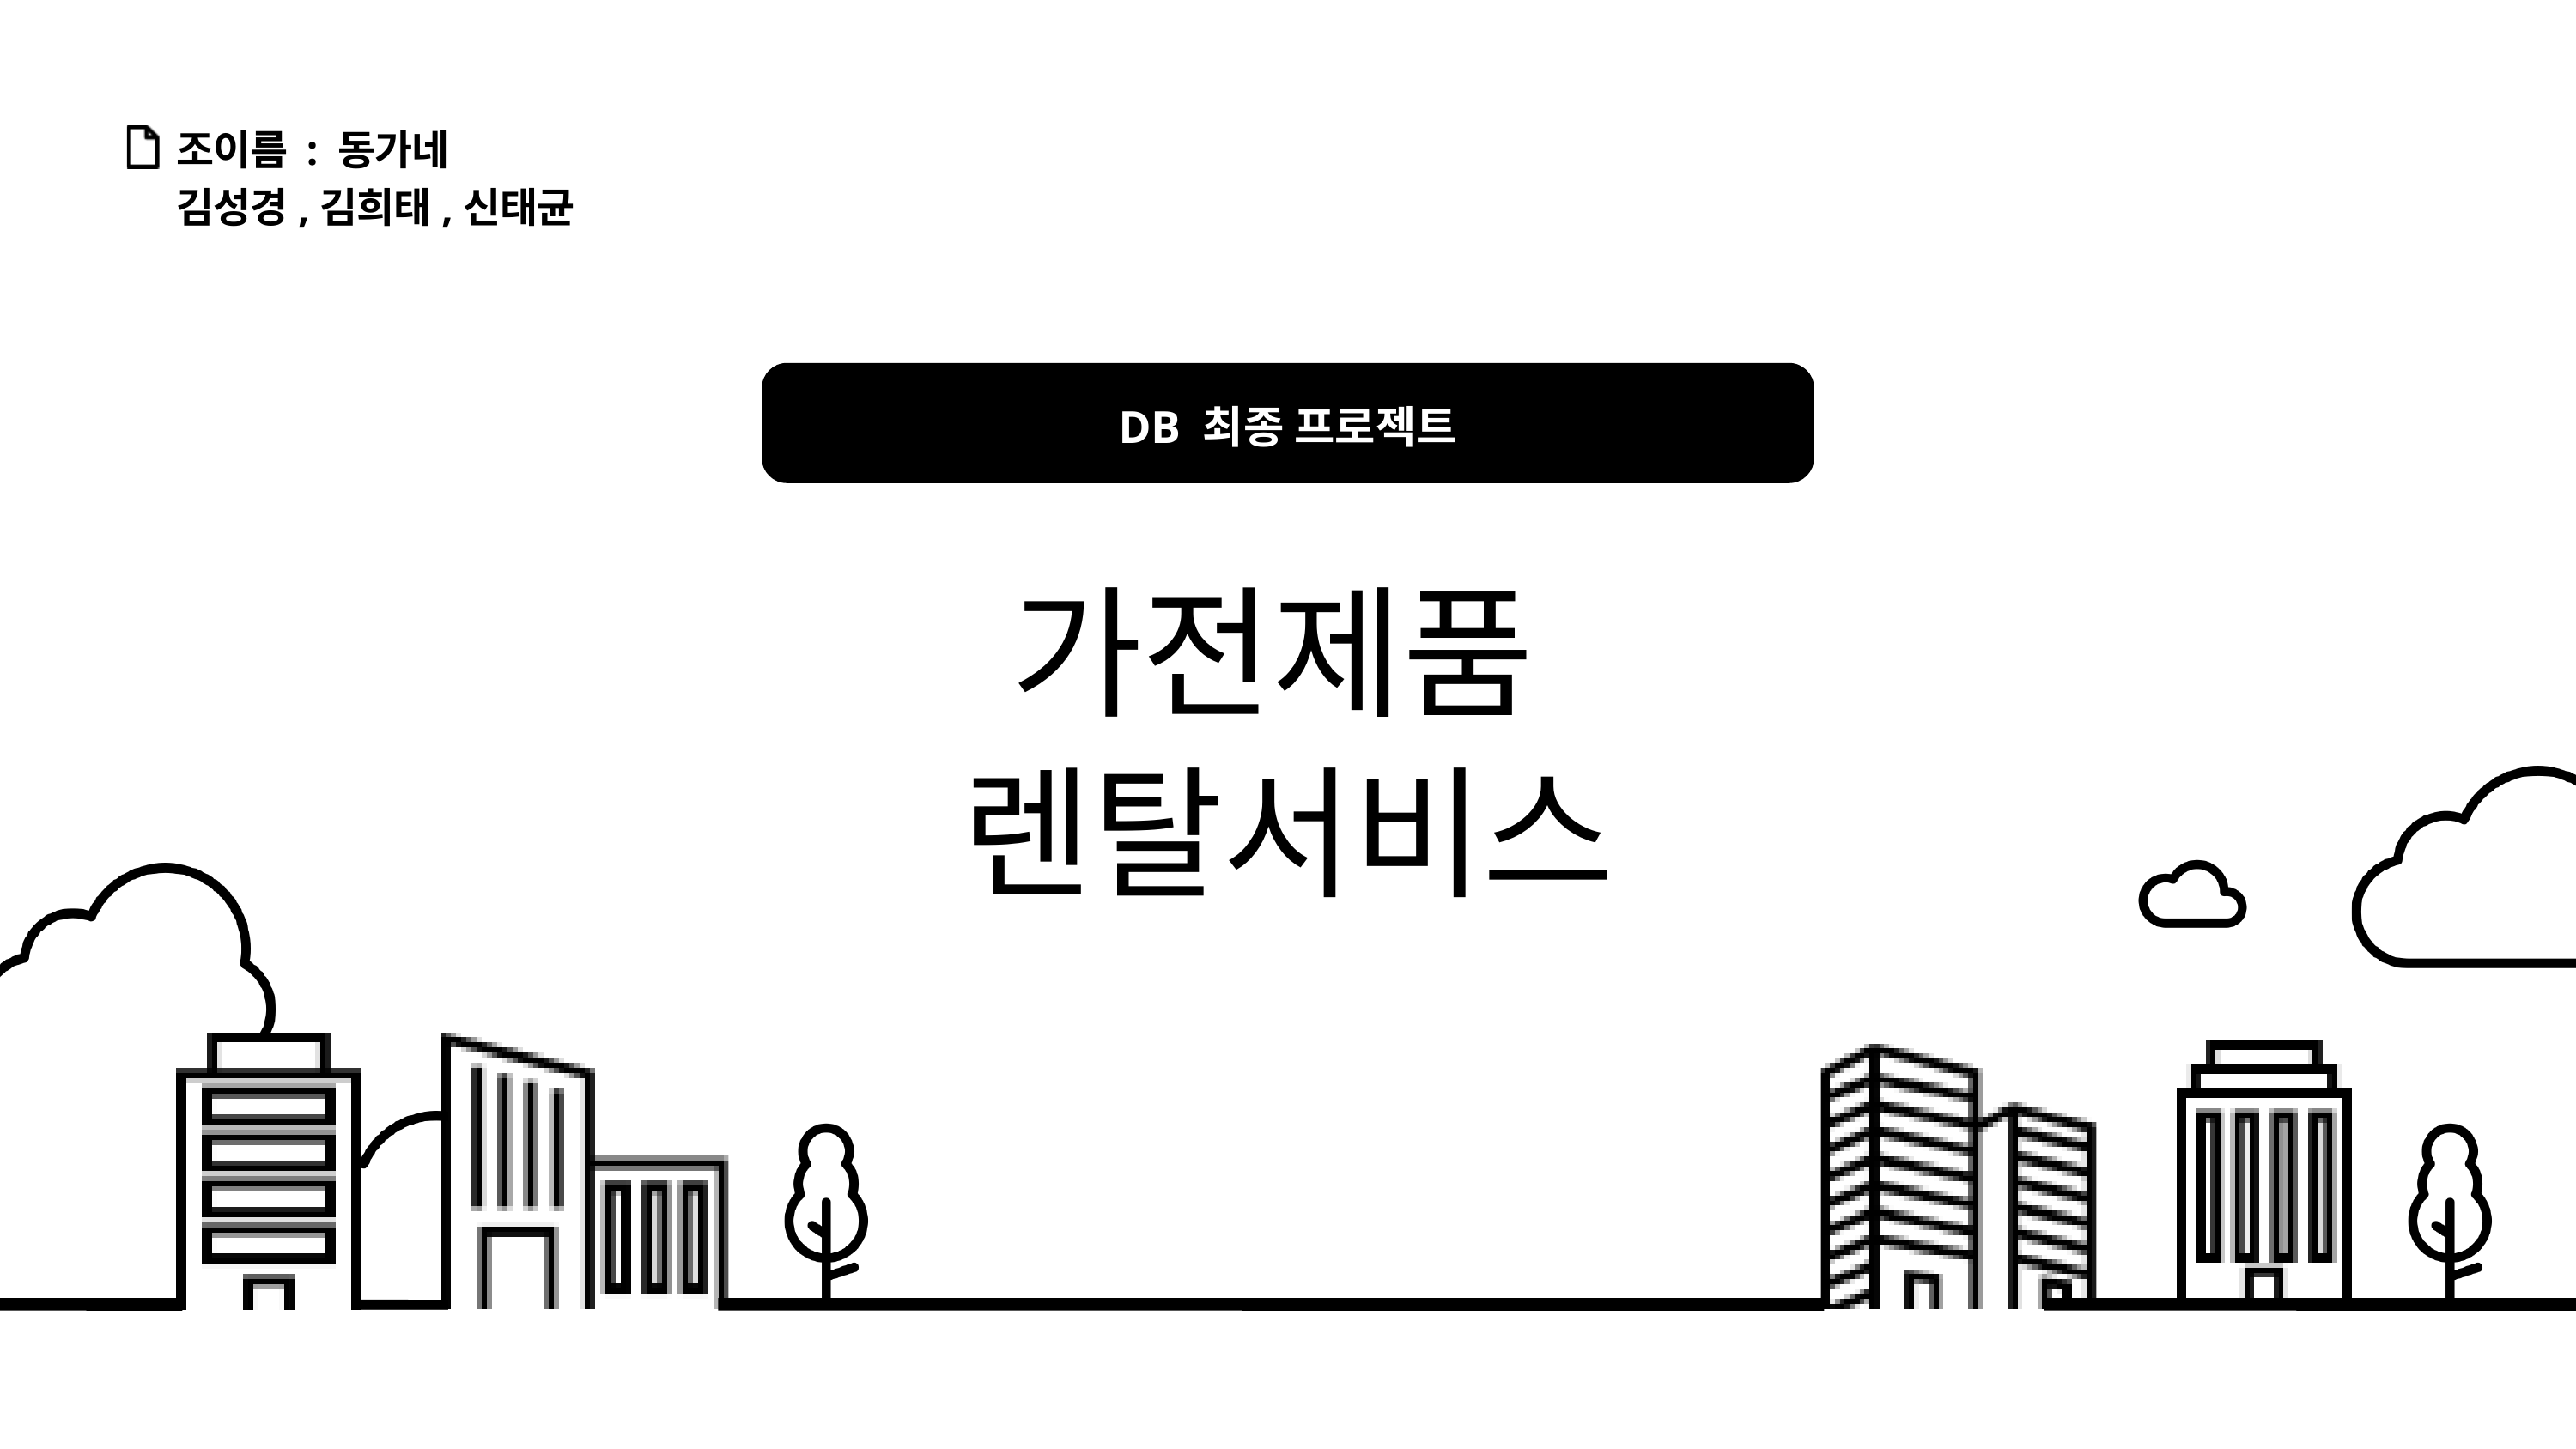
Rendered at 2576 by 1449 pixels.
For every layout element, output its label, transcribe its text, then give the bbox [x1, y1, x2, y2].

text_box [2408, 1117, 2494, 1297]
text_box [2351, 766, 2576, 968]
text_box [126, 120, 903, 226]
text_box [0, 1299, 2576, 1310]
text_box [441, 1033, 729, 1297]
text_box [784, 1117, 871, 1297]
text_box [2177, 1040, 2352, 1297]
text_box 가전제품 렌탈서비스 [716, 555, 1860, 916]
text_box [761, 362, 1814, 484]
text_box [176, 1033, 361, 1297]
text_box [361, 1111, 448, 1297]
text_box [0, 863, 276, 1034]
text_box [2120, 858, 2264, 937]
text_box [1820, 1044, 2097, 1297]
